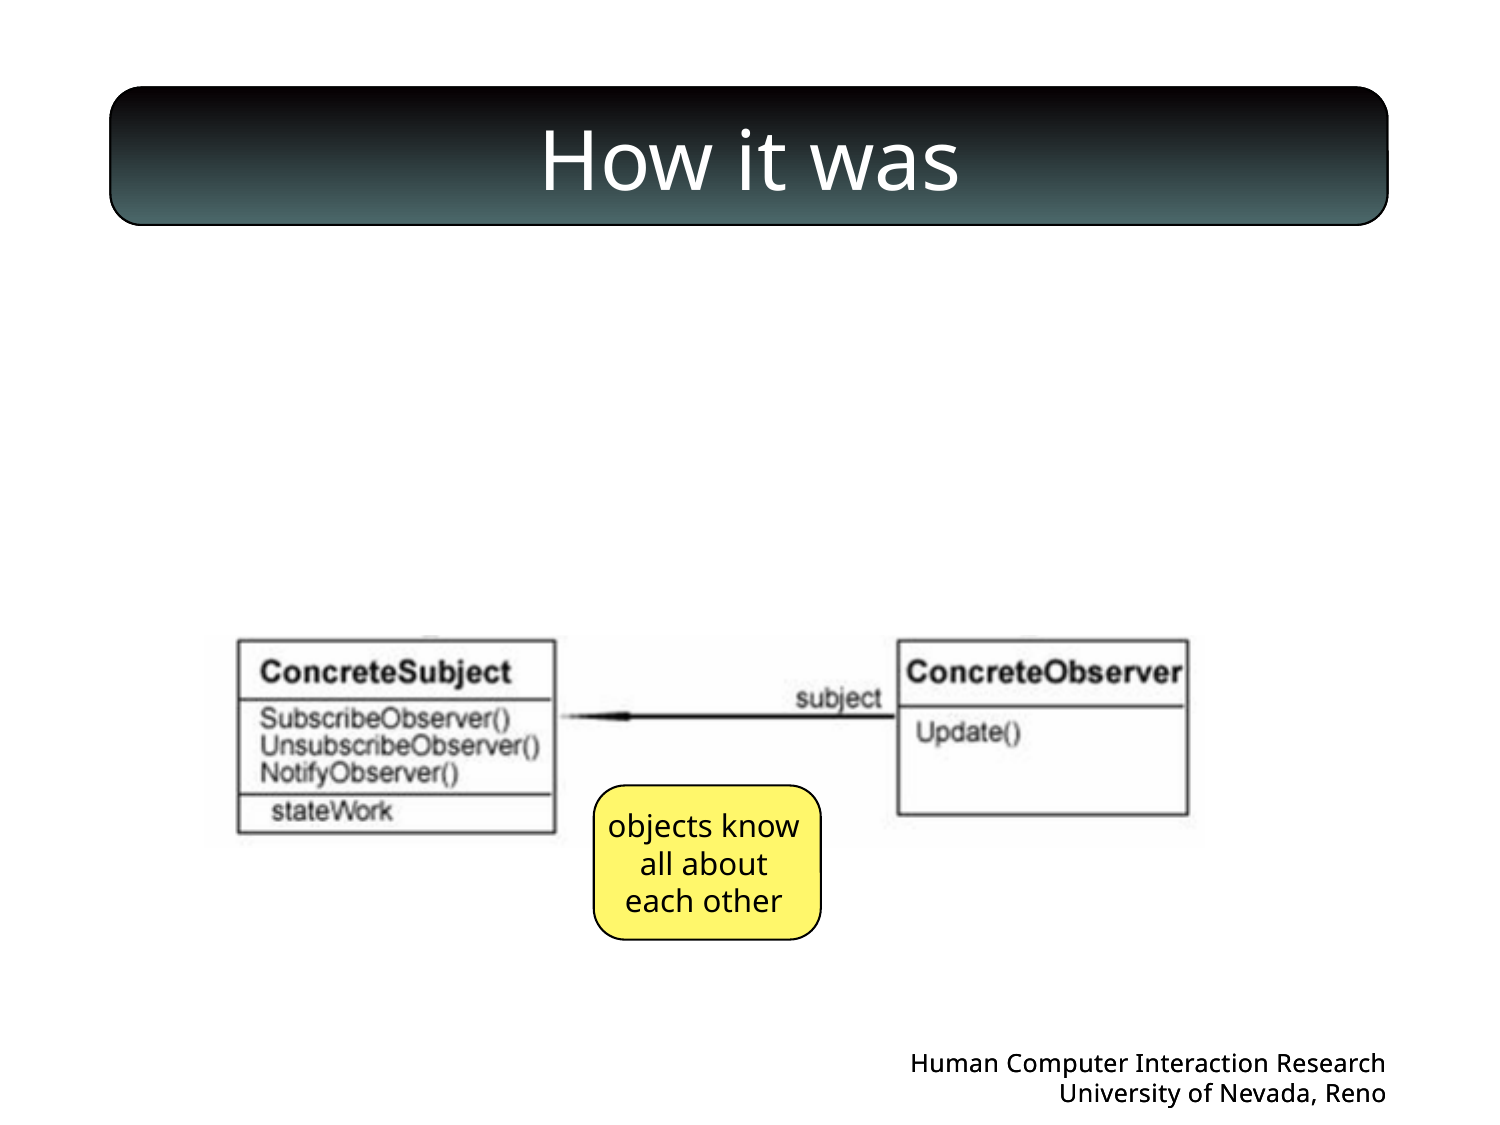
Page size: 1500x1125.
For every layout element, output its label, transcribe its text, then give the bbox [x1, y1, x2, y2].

title How it was [111, 32, 1388, 282]
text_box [83, 276, 1332, 849]
text_box objects know all about each other [593, 854, 821, 940]
text_box Human Computer Interaction Research University of Nevada, Reno [902, 1039, 1396, 1117]
